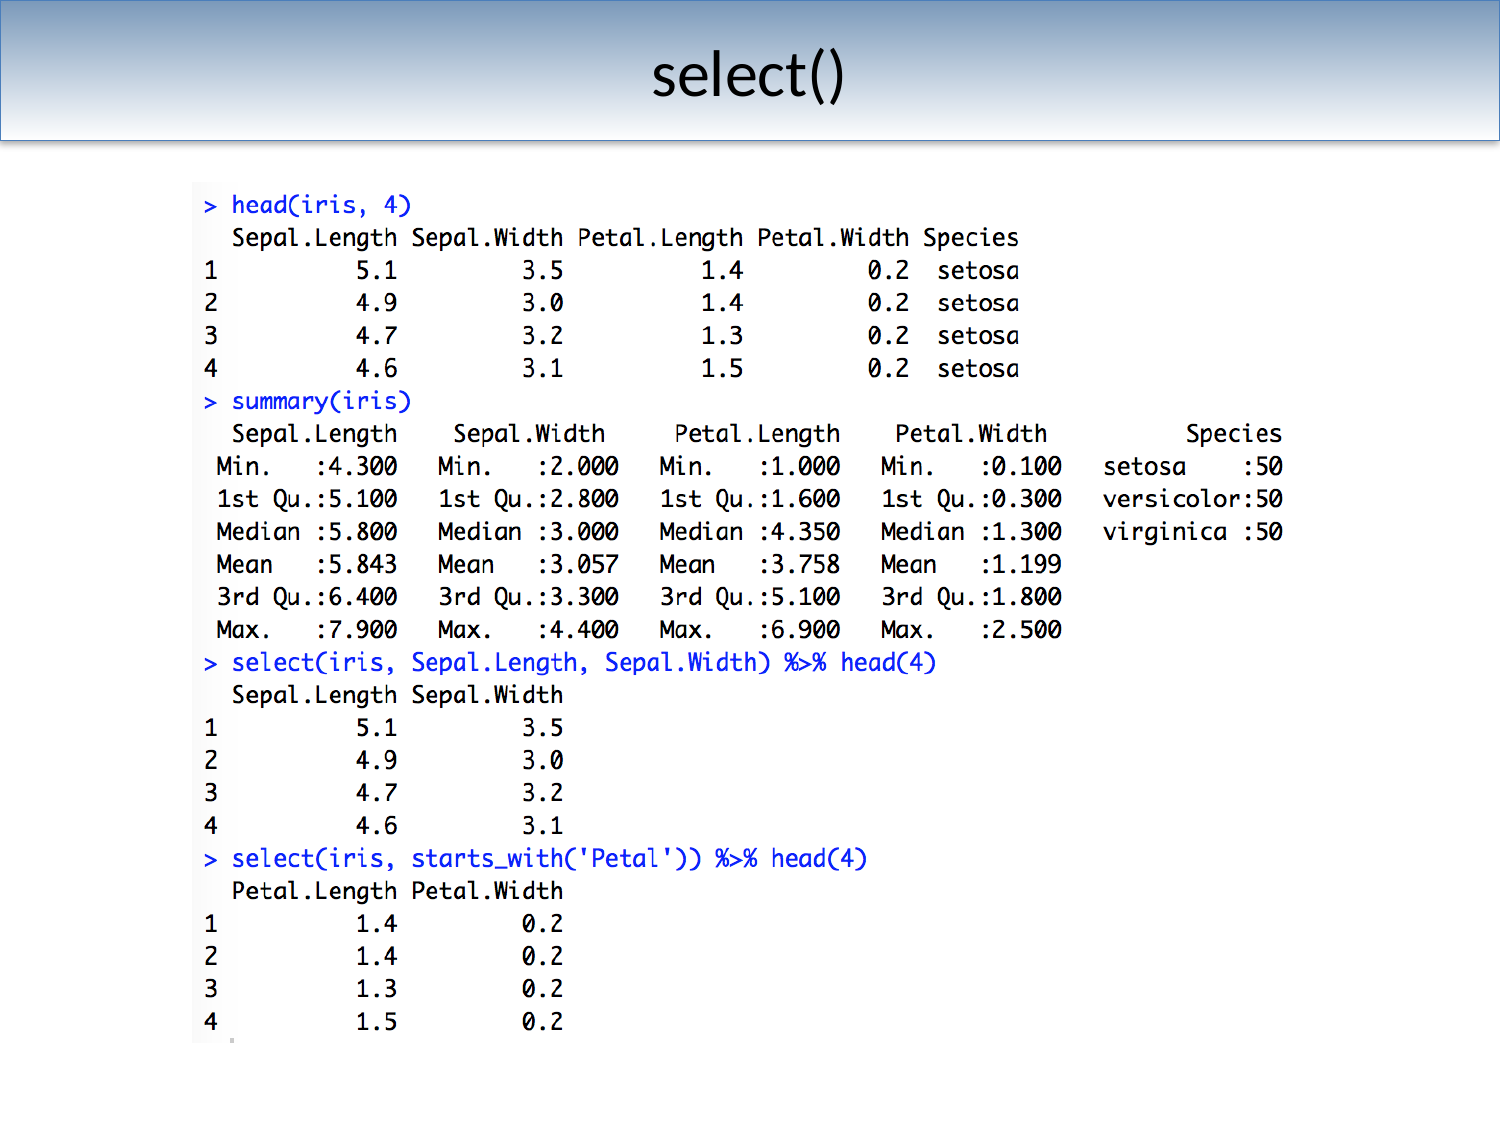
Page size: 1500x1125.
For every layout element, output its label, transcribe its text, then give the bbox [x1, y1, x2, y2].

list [192, 182, 1308, 1043]
title select() [75, 22, 1425, 118]
